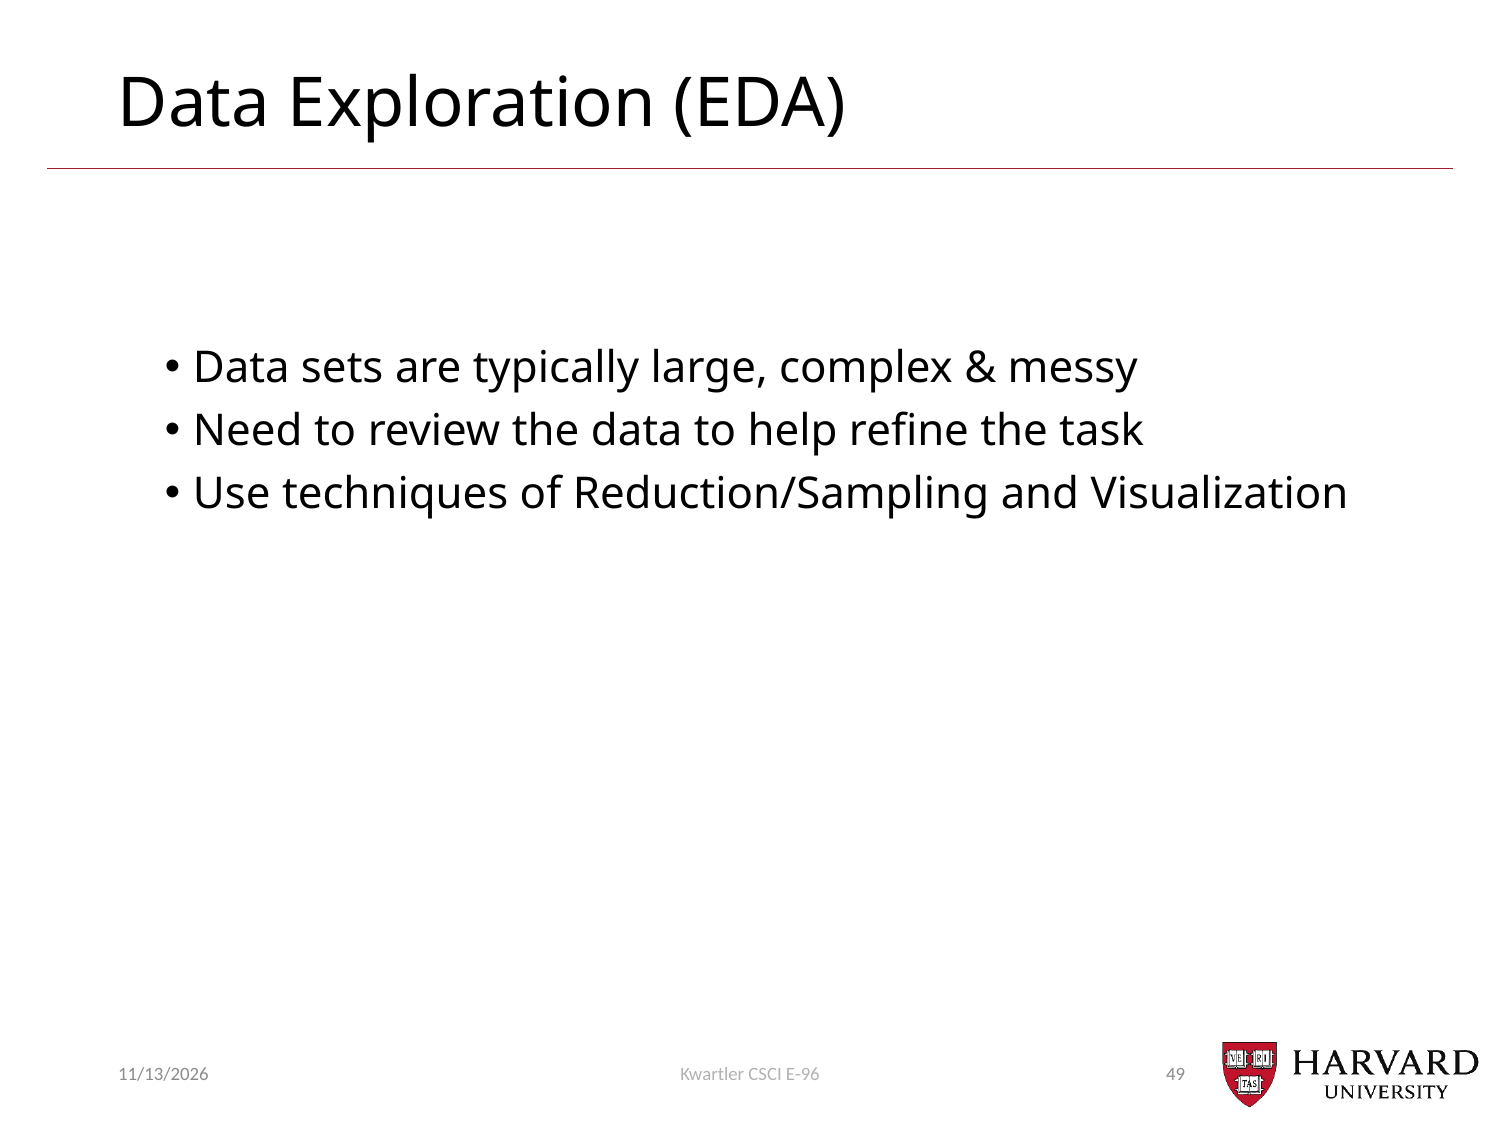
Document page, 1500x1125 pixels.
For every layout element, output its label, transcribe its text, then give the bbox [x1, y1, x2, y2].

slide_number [103, 1042, 441, 1103]
footer Kwartler CSCI E-96 [496, 1042, 1004, 1103]
title Data Exploration (EDA) [103, 59, 1397, 157]
slide_number 49 [1059, 1042, 1200, 1103]
text_box Data sets are typically large, complex & messy Need to review the data to help refine the task Use techniques of Reduction/Sampling and Visualization [149, 337, 1425, 988]
picture [1200, 1024, 1500, 1125]
